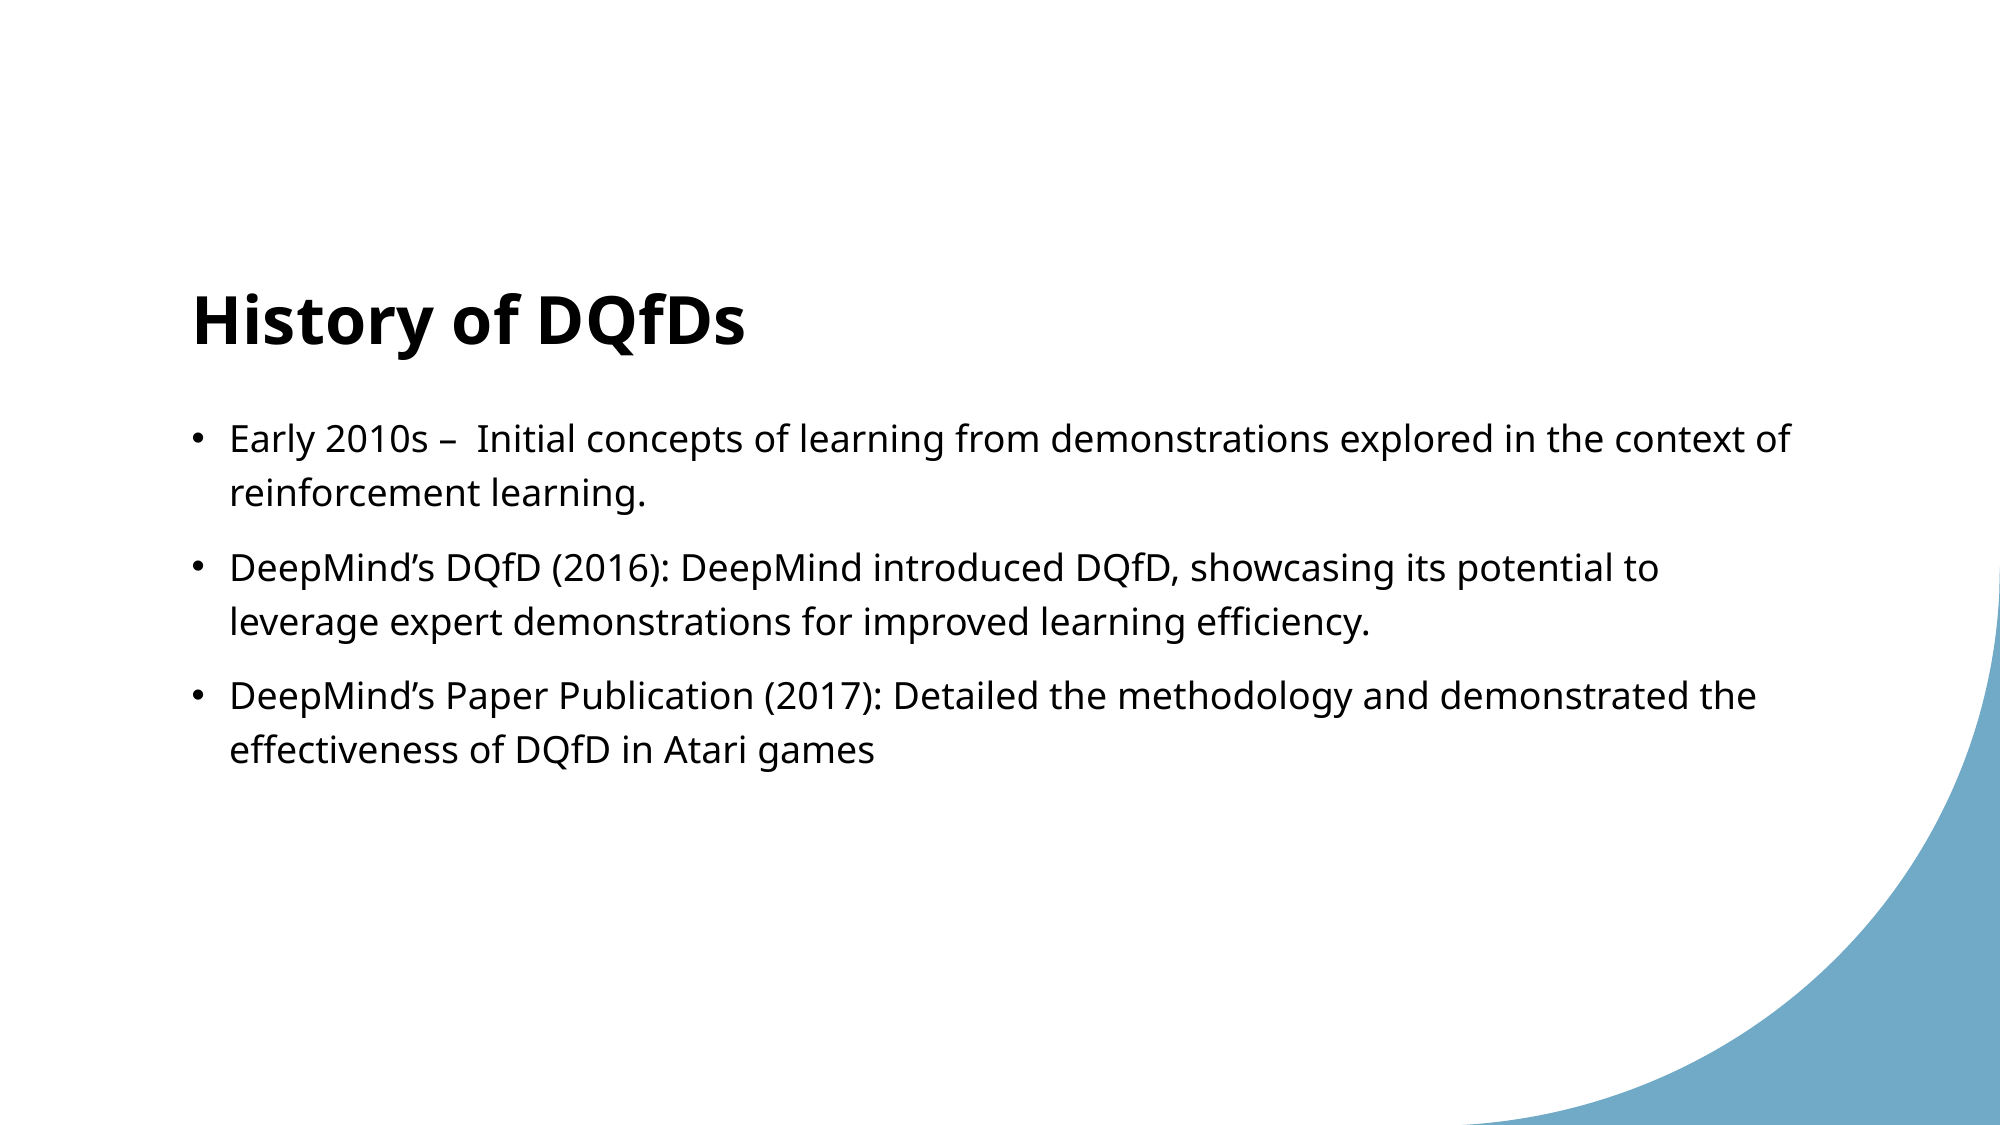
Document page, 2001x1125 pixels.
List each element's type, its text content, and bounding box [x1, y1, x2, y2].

list Early 2010s – Initial concepts of learning from demonstrations explored in the context of reinforcement learning. DeepMind’s DQfD (2016): DeepMind introduced DQfD, showcasing its potential to leverage expert demonstrations for improved learning efficiency. DeepMind’s Paper Publication (2017): Detailed the methodology and demonstrated the effectiveness of DQfD in Atari games [176, 398, 1809, 975]
title History of DQfDs [176, 118, 1809, 366]
